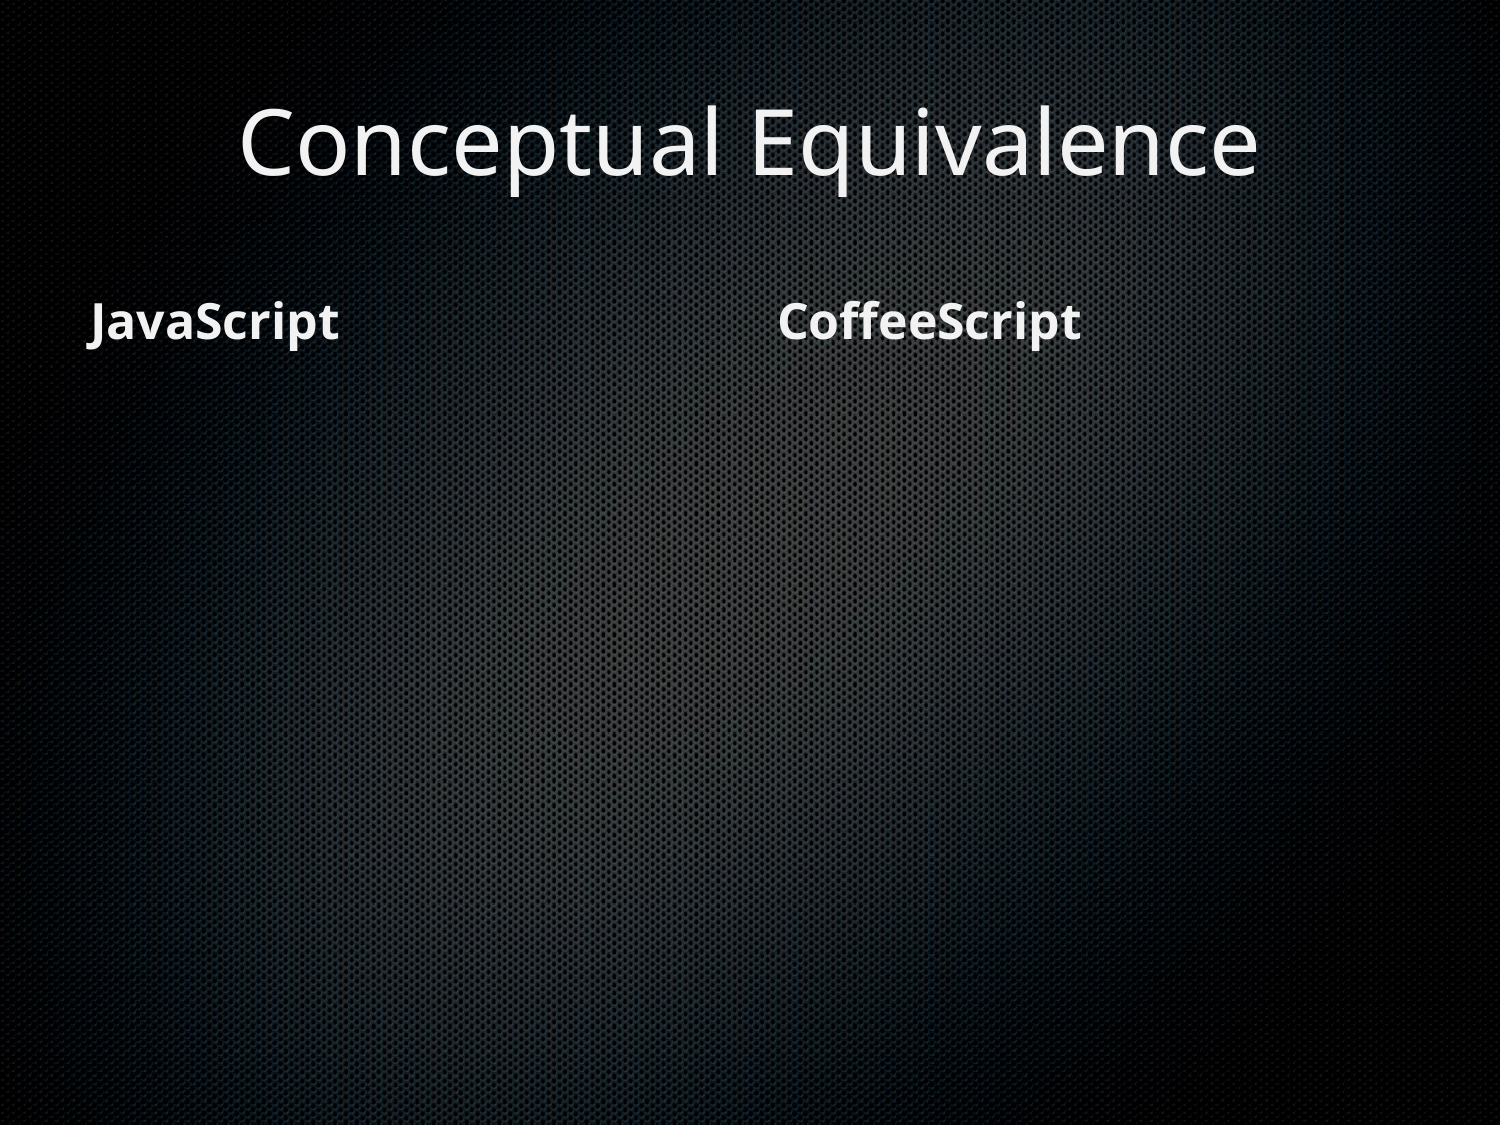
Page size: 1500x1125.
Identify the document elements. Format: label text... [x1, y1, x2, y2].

picture [0, 0, 1500, 1125]
title Conceptual Equivalence [75, 45, 1425, 233]
list CoffeeScript [761, 251, 1425, 357]
list JavaScript [75, 251, 738, 357]
